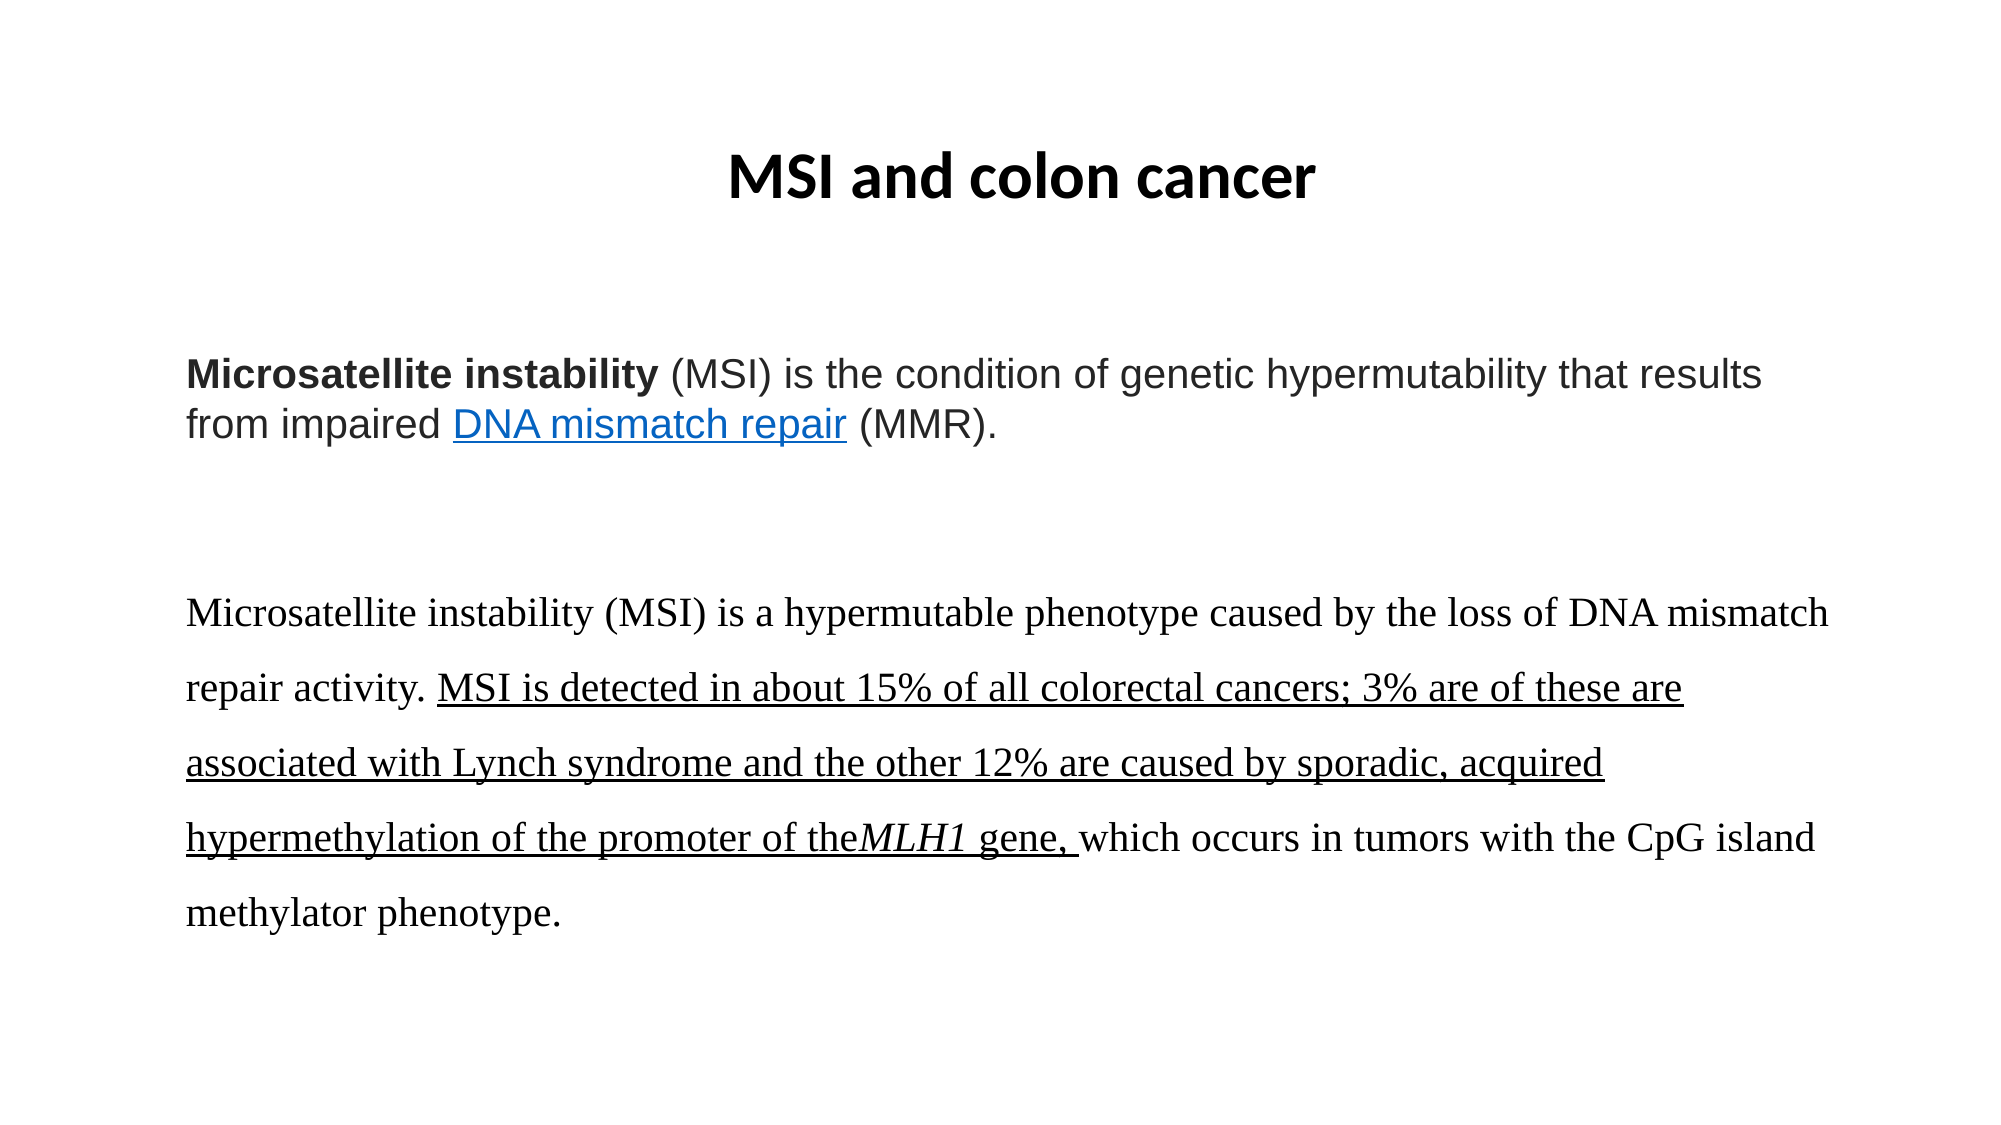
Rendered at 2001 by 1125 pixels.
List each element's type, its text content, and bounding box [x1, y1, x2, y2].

text_box Microsatellite instability (MSI) is the condition of genetic hypermutability that results from impaired DNA mismatch repair (MMR). [171, 338, 1803, 454]
text_box Microsatellite instability (MSI) is a hypermutable phenotype caused by the loss of DNA mismatch repair activity. MSI is detected in about 15% of all colorectal cancers; 3% are of these are associated with Lynch syndrome and the other 12% are caused by sporadic, acquired hypermethylation of the promoter of theMLH1 gene, which occurs in tumors with the CpG island methylator phenotype. [171, 552, 1880, 943]
text_box MSI and colon cancer [713, 124, 1334, 219]
